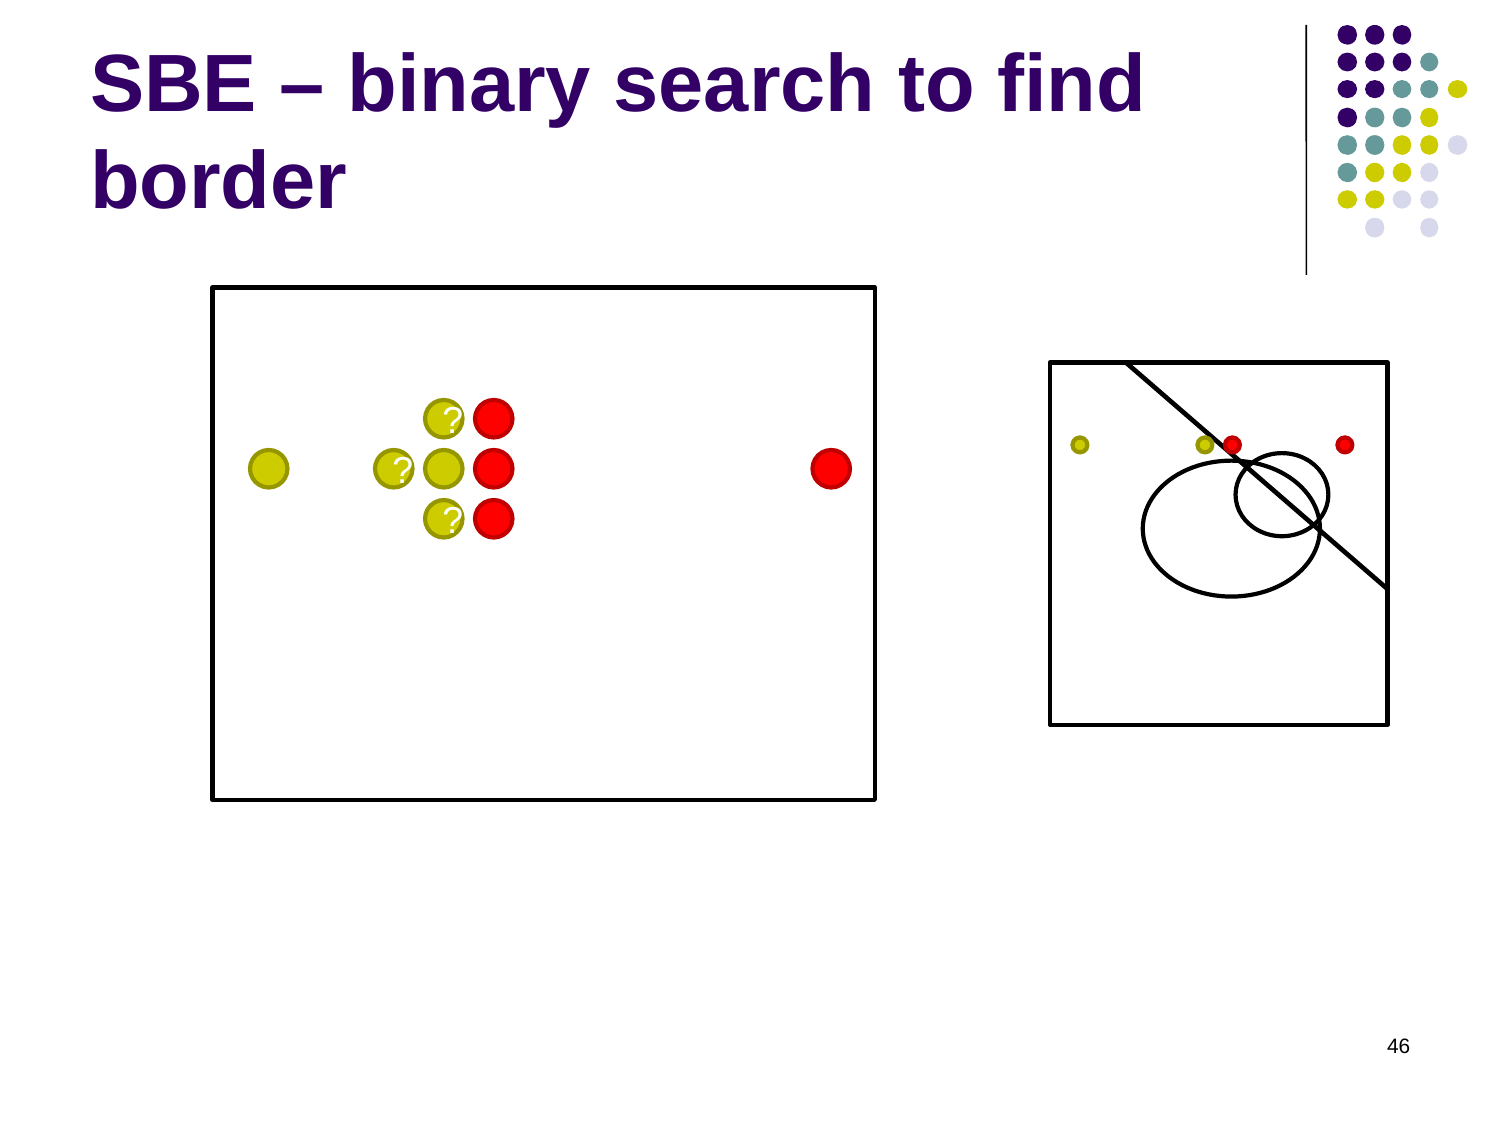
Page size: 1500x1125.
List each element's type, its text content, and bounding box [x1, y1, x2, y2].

text_box ? [372, 447, 415, 490]
slide_number 46 [1074, 1024, 1426, 1101]
text_box ? [422, 497, 465, 540]
text_box [472, 397, 515, 440]
text_box ? [422, 397, 465, 440]
title SBE – binary search to find border [75, 20, 1313, 233]
text_box [210, 285, 877, 802]
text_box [1049, 362, 1388, 726]
text_box [472, 497, 515, 540]
